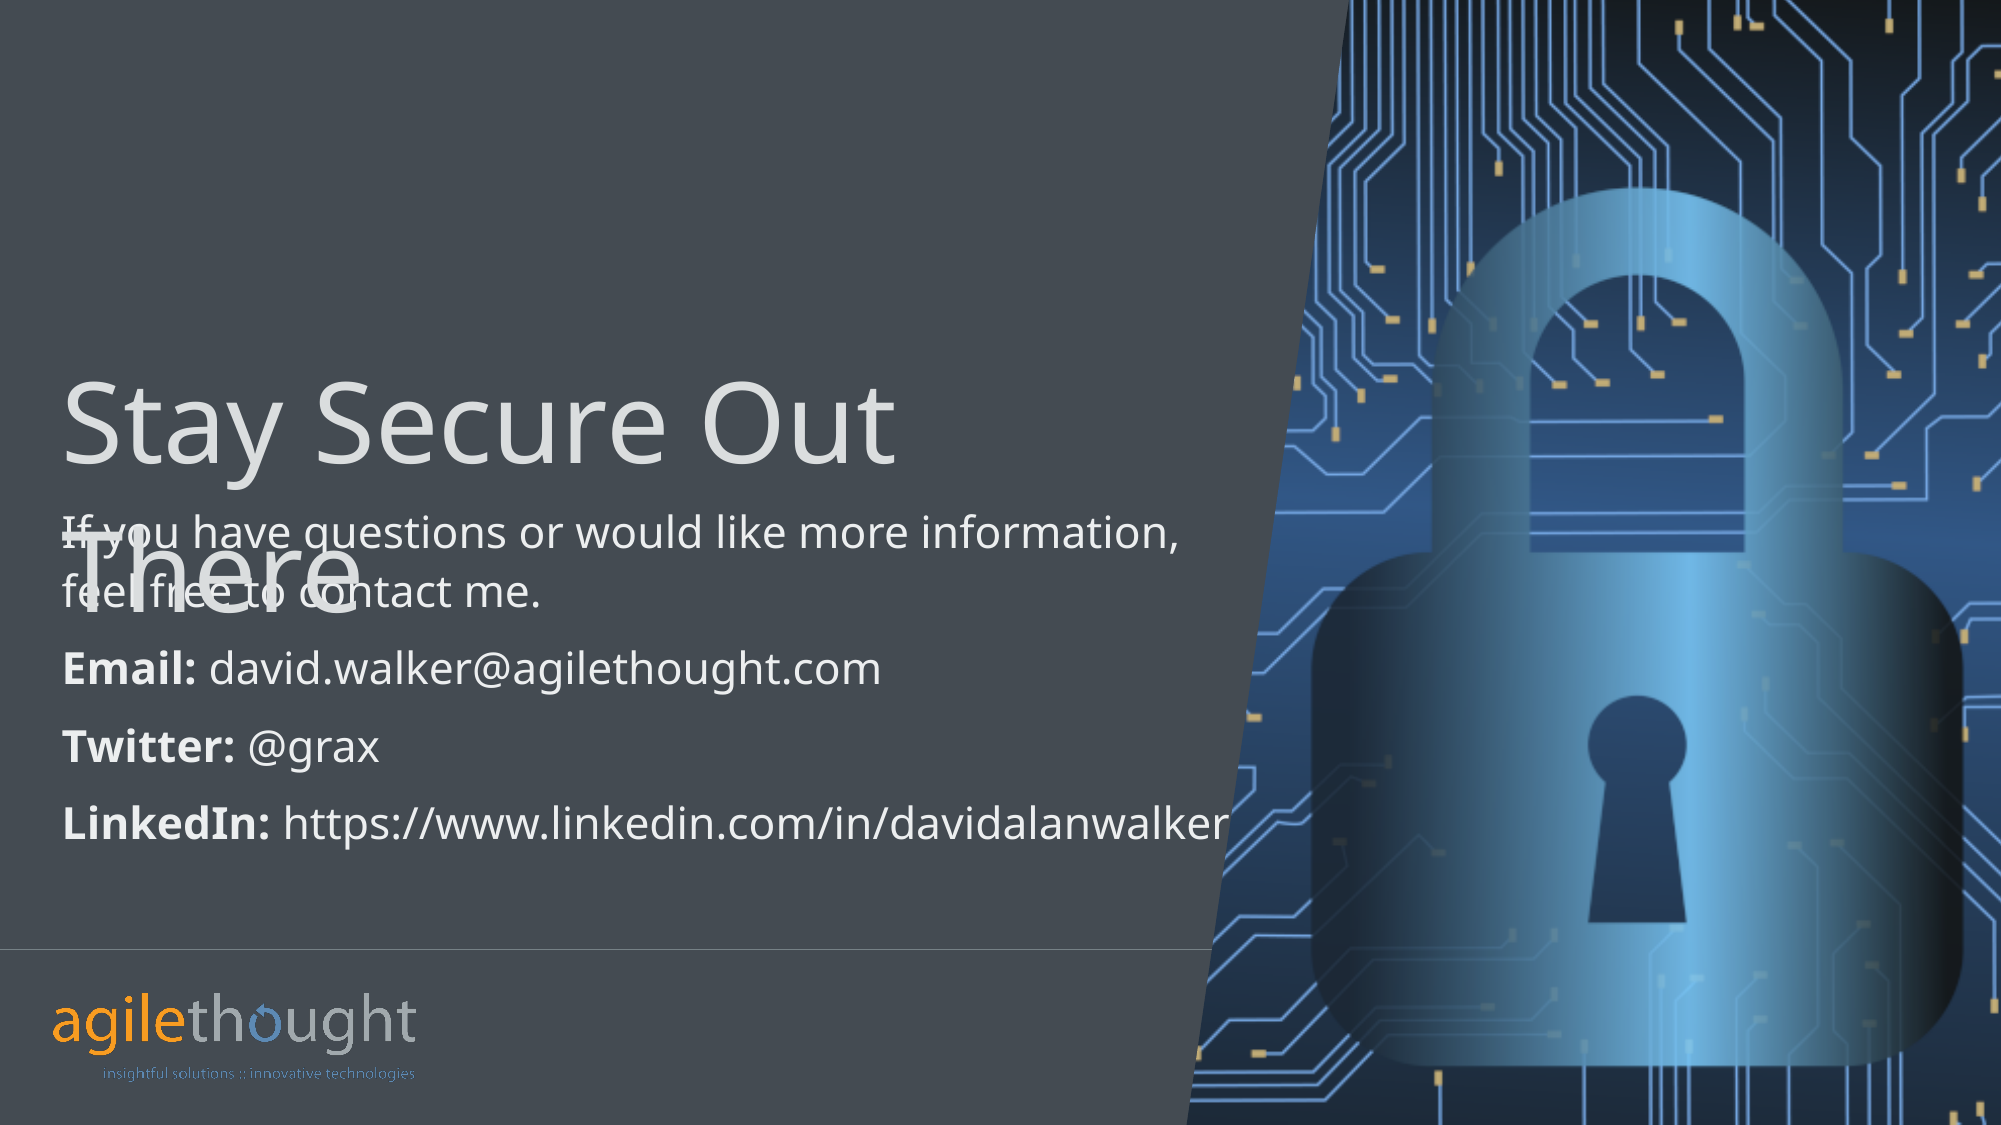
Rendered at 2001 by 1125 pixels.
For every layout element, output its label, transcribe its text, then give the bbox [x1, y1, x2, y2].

picture [53, 993, 416, 1082]
list Stay Secure Out There [46, 330, 1186, 659]
picture [1186, 0, 2001, 1125]
list If you have questions or would like more information, feel free to contact me. Email: david.walker@agilethought.com Twitter: @grax LinkedIn: https://www.linkedin.com/in/davidalanwalker/ [46, 659, 1186, 906]
